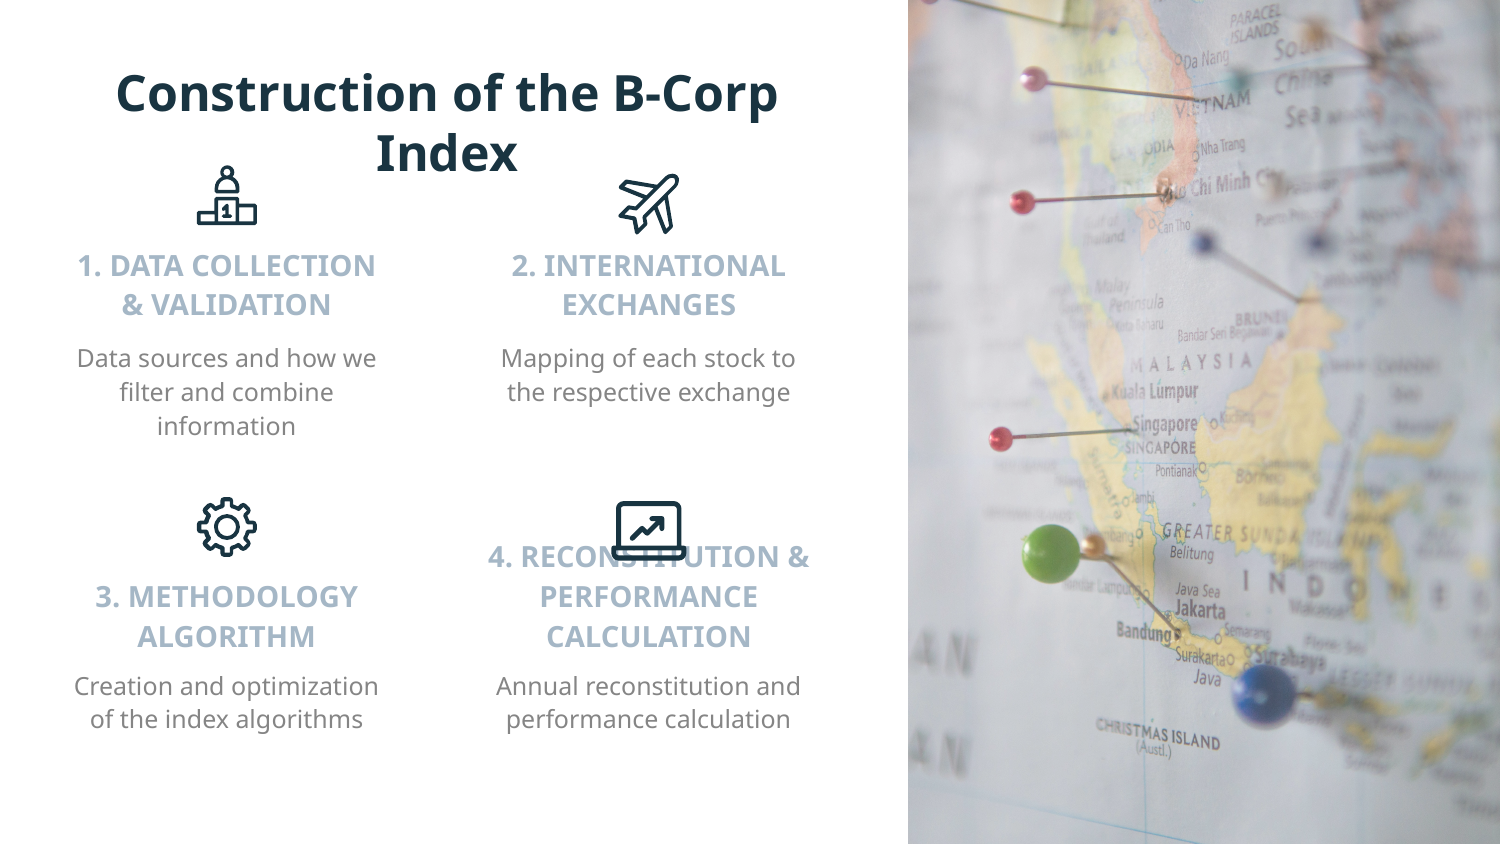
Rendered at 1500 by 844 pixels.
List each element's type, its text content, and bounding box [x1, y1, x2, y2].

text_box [611, 500, 687, 561]
subtitle 3. METHODOLOGY ALGORITHM [56, 596, 398, 669]
subtitle Annual reconstitution and performance calculation [478, 669, 820, 789]
text_box [618, 173, 679, 235]
subtitle 1. DATA COLLECTION & VALIDATION [56, 264, 398, 337]
subtitle Mapping of each stock to the respective exchange [478, 337, 820, 462]
picture [908, 0, 1500, 844]
subtitle Data sources and how we filter and combine information [56, 337, 398, 462]
text_box Construction of the B-Corp Index [58, 45, 836, 140]
subtitle 4. RECONSTITUTION & PERFORMANCE CALCULATION [421, 596, 876, 669]
subtitle Creation and optimization of the index algorithms [56, 669, 398, 789]
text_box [196, 165, 257, 226]
subtitle 2. INTERNATIONAL EXCHANGES [478, 264, 820, 337]
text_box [196, 496, 257, 558]
